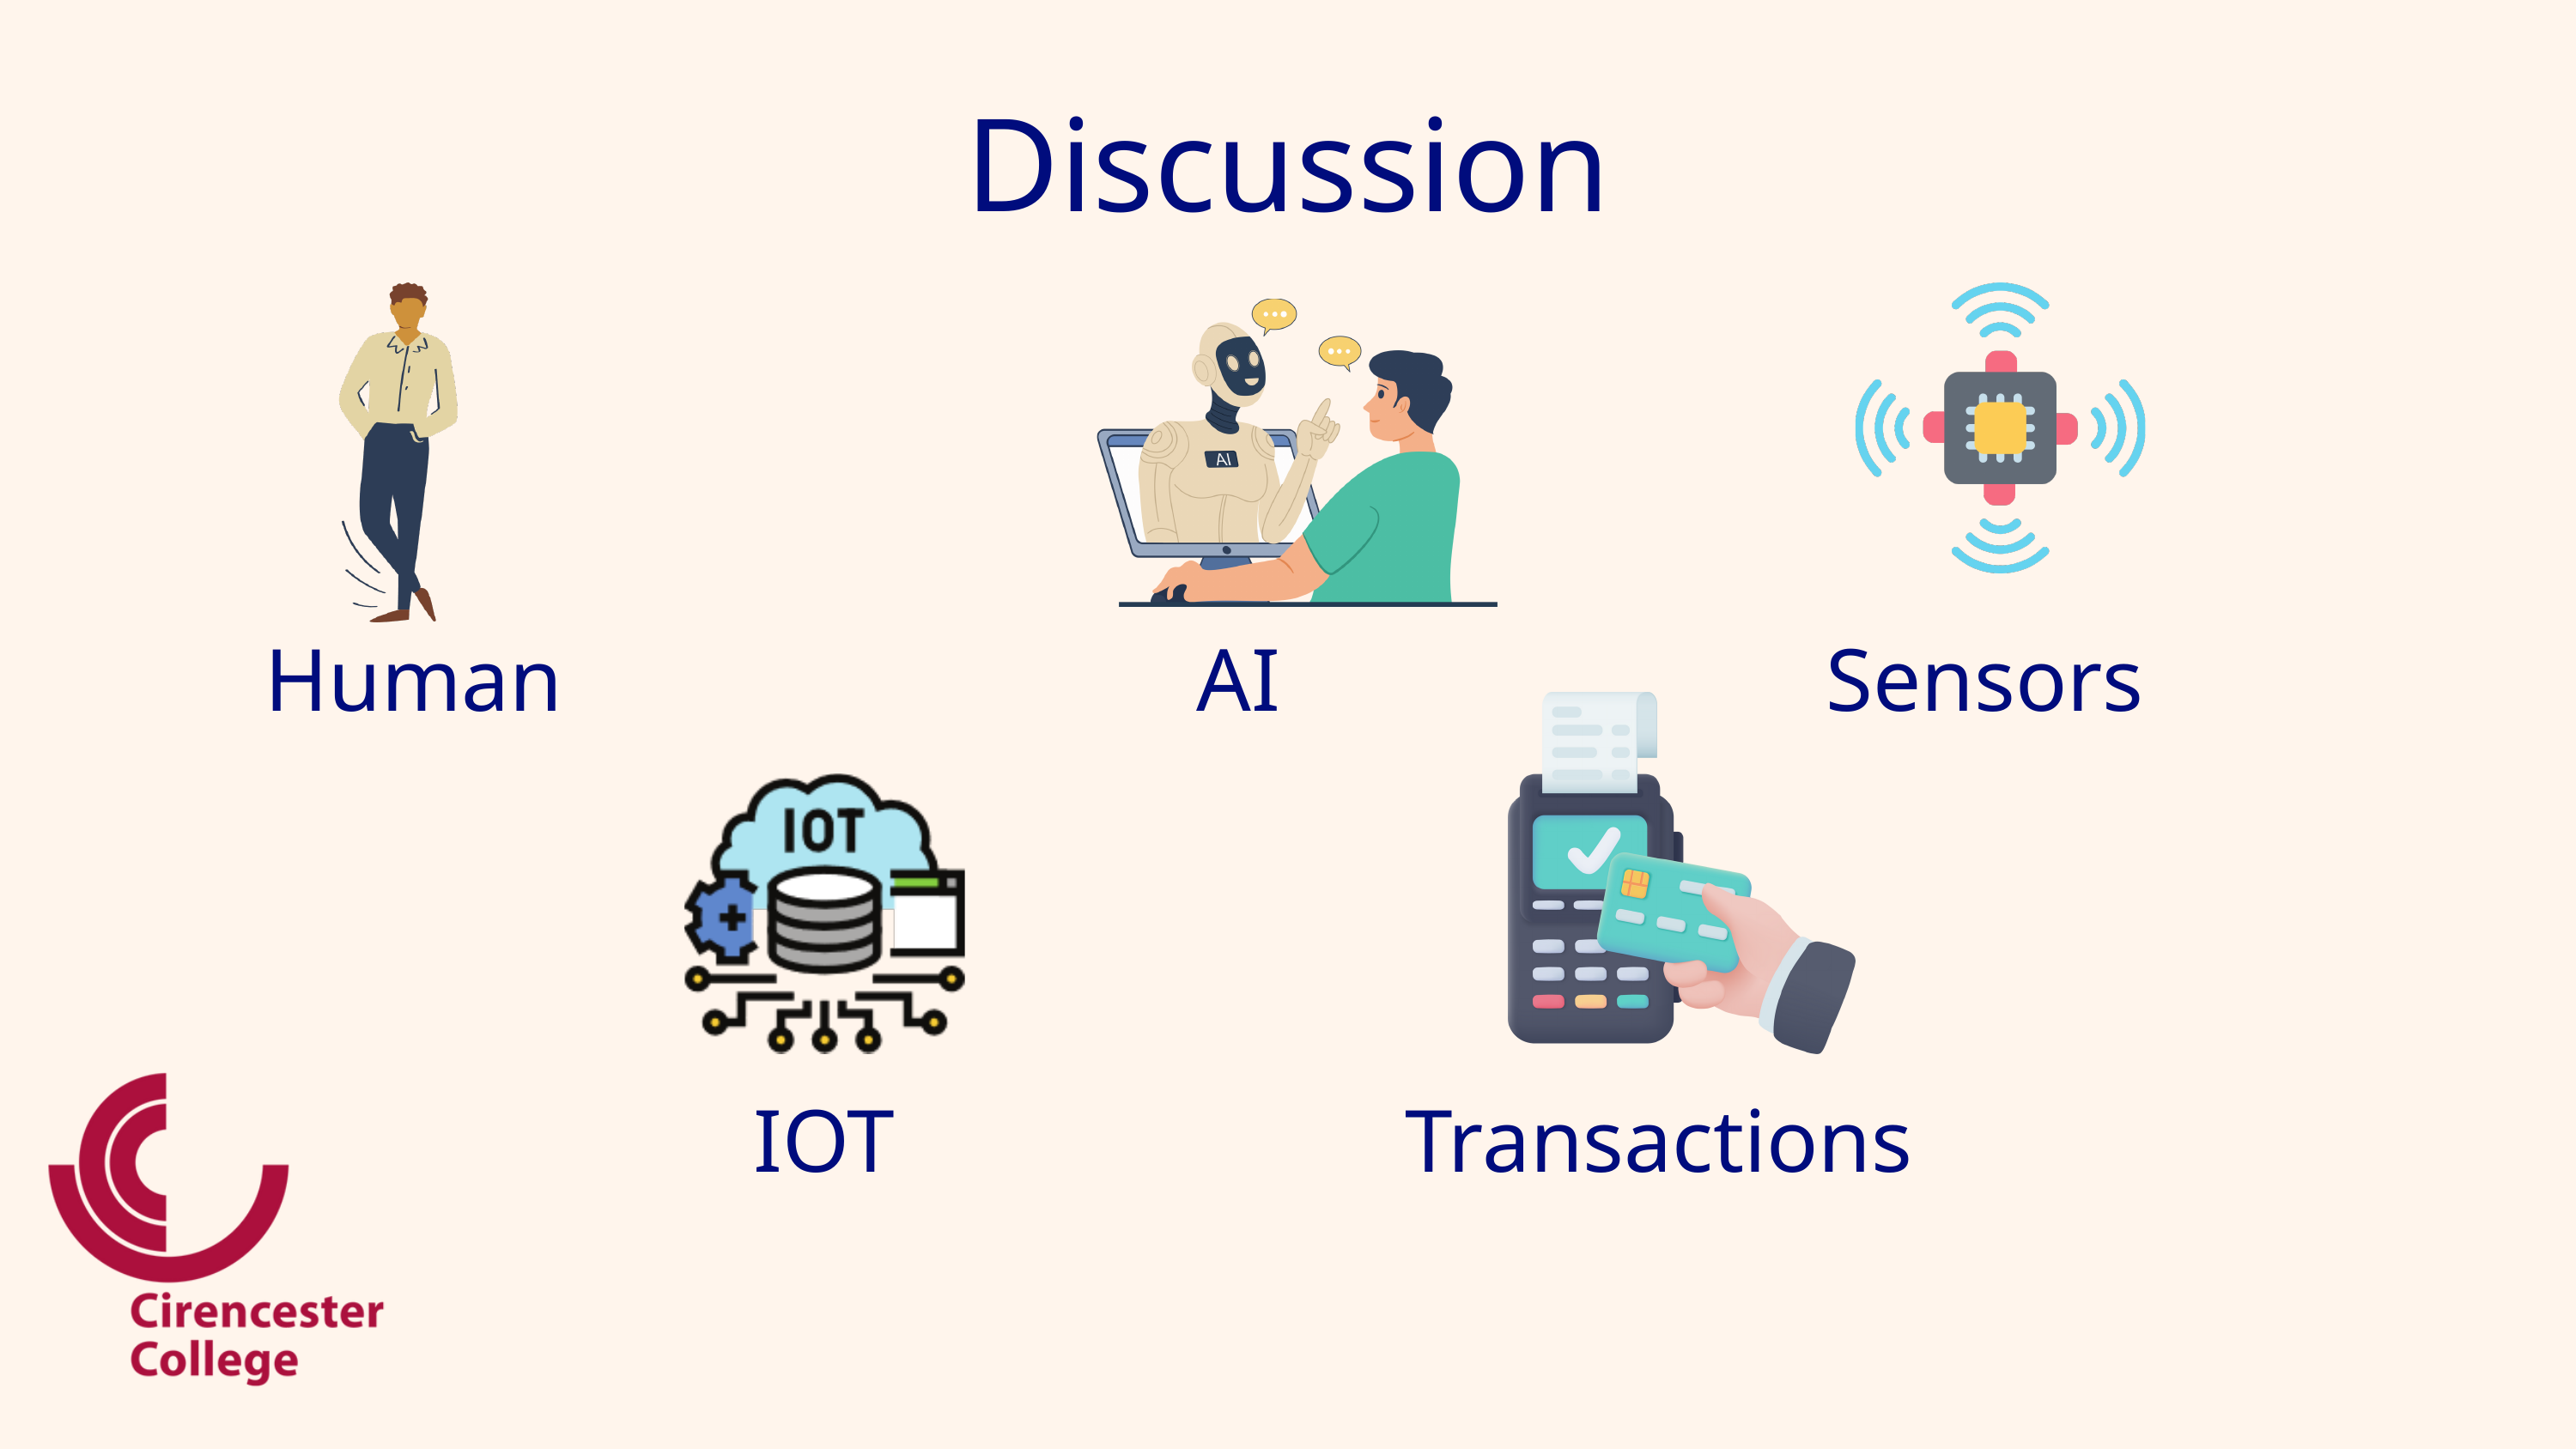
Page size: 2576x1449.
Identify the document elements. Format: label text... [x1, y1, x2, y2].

text_box [683, 773, 965, 1054]
text_box [338, 282, 458, 609]
text_box AI [1180, 609, 1297, 729]
text_box Discussion [964, 57, 1612, 238]
text_box IOT [752, 1069, 897, 1190]
text_box [1508, 692, 1856, 1054]
text_box Sensors [1824, 609, 2146, 729]
text_box [1855, 282, 2146, 573]
text_box Human [264, 609, 564, 729]
text_box [1097, 299, 1498, 607]
text_box [34, 1049, 398, 1413]
text_box Transactions [1398, 1069, 1920, 1190]
